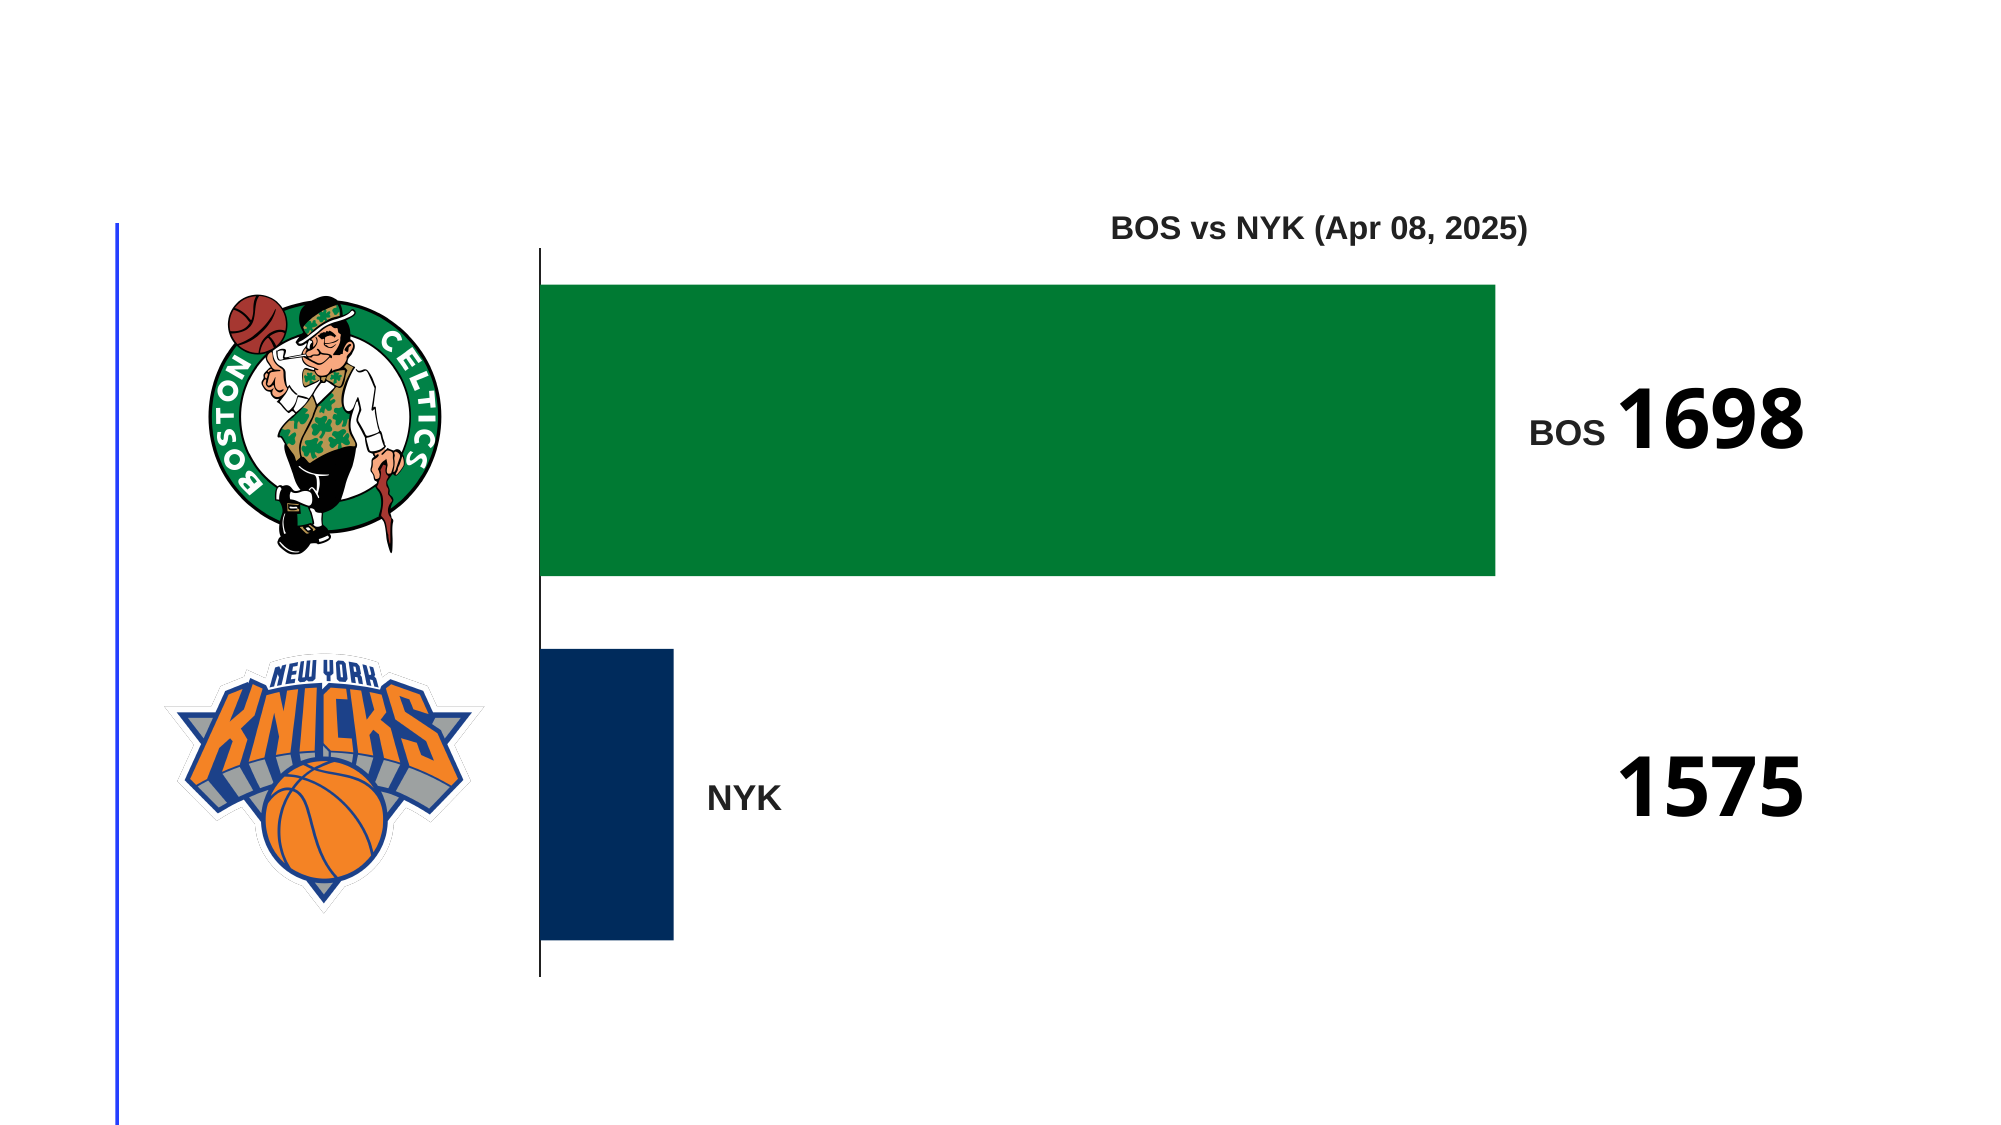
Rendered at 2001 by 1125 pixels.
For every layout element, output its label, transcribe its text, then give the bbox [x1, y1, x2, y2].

picture [536, 209, 1607, 979]
text_box 1698 [1607, 357, 1837, 473]
picture [163, 254, 486, 578]
text_box 1575 [1607, 725, 1837, 841]
picture [163, 622, 486, 945]
